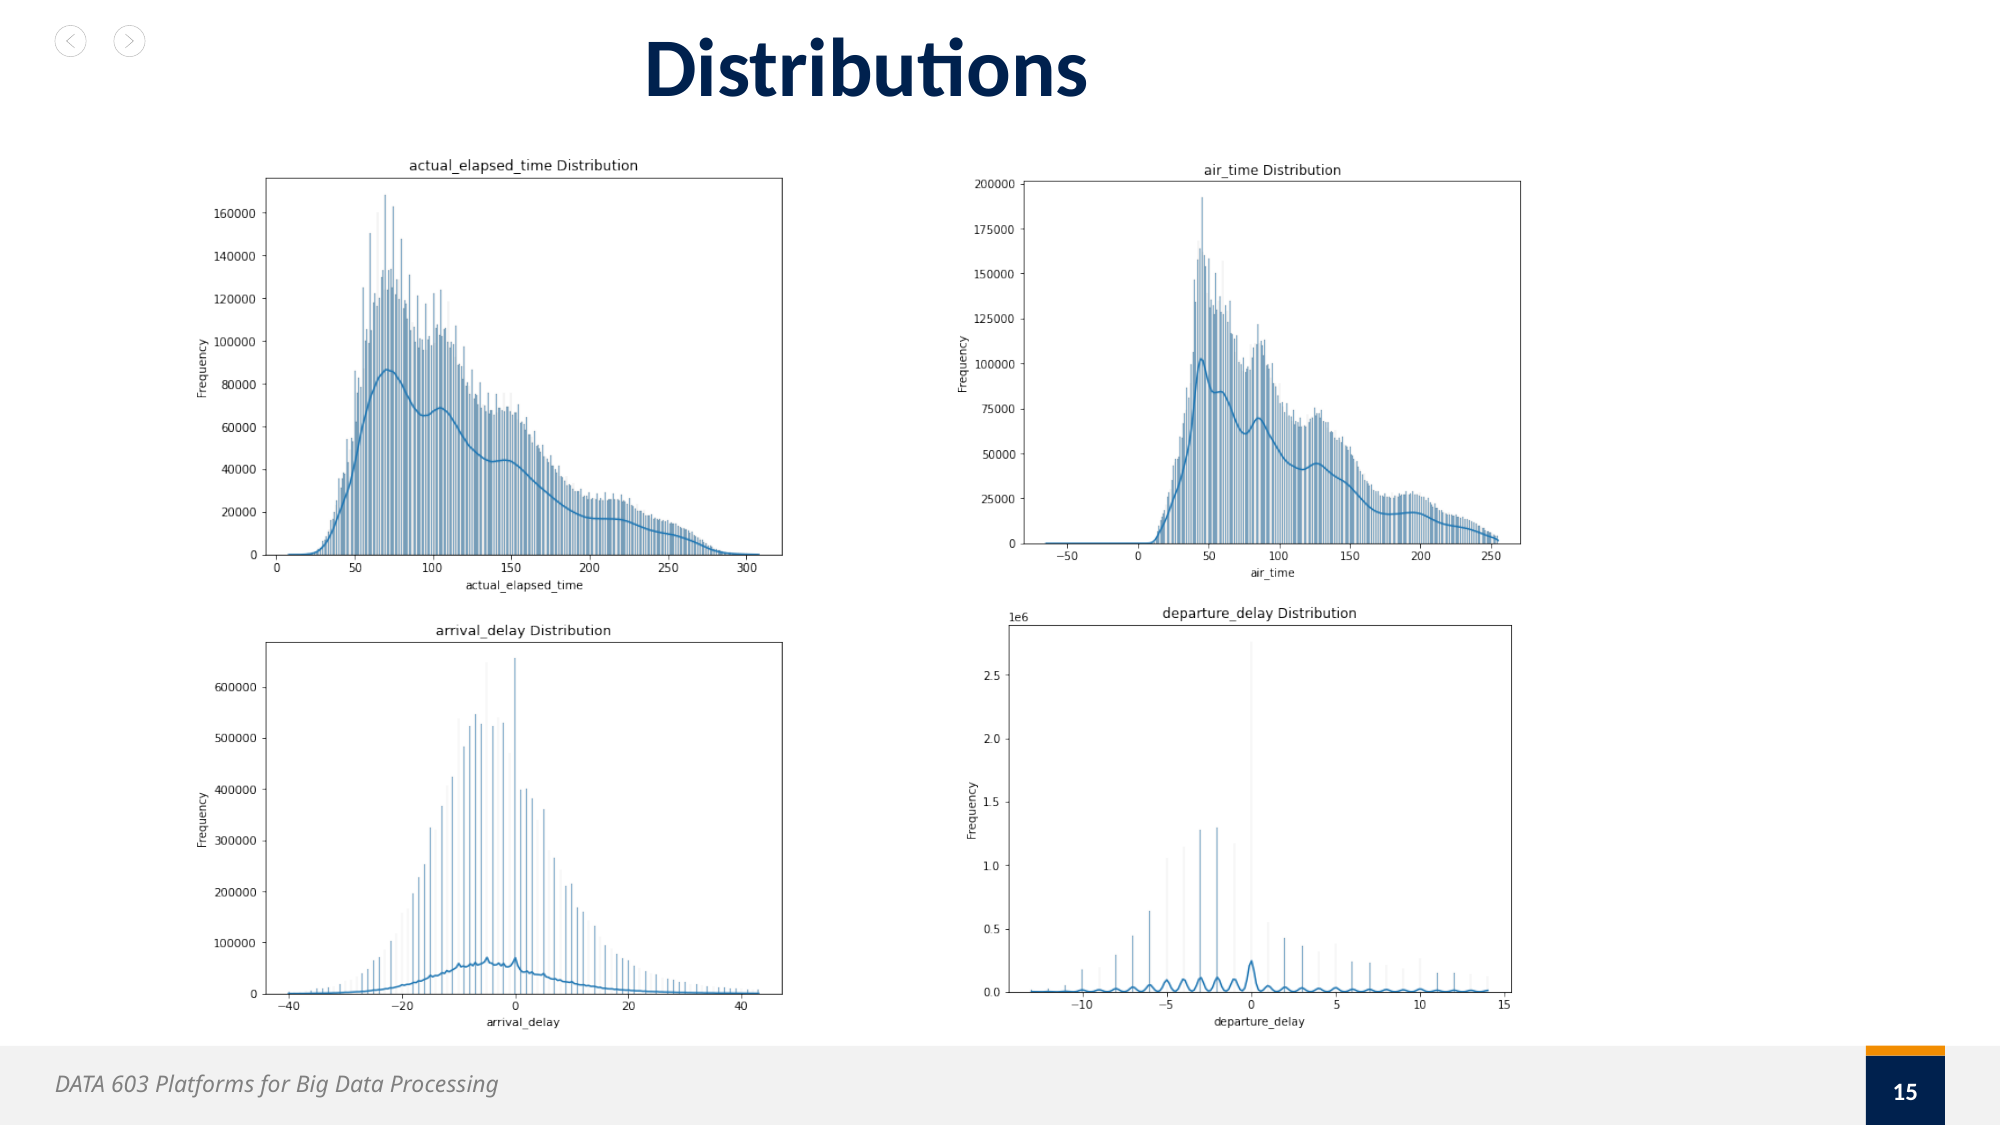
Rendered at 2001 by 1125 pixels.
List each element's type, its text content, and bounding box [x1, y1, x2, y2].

title Distributions [644, 24, 1610, 115]
picture [189, 617, 790, 1036]
slide_number 15 [1865, 1055, 1945, 1125]
footer DATA 603 Platforms for Big Data Processing [54, 1071, 730, 1100]
picture [189, 150, 790, 600]
picture [950, 155, 1528, 587]
picture [959, 599, 1519, 1036]
